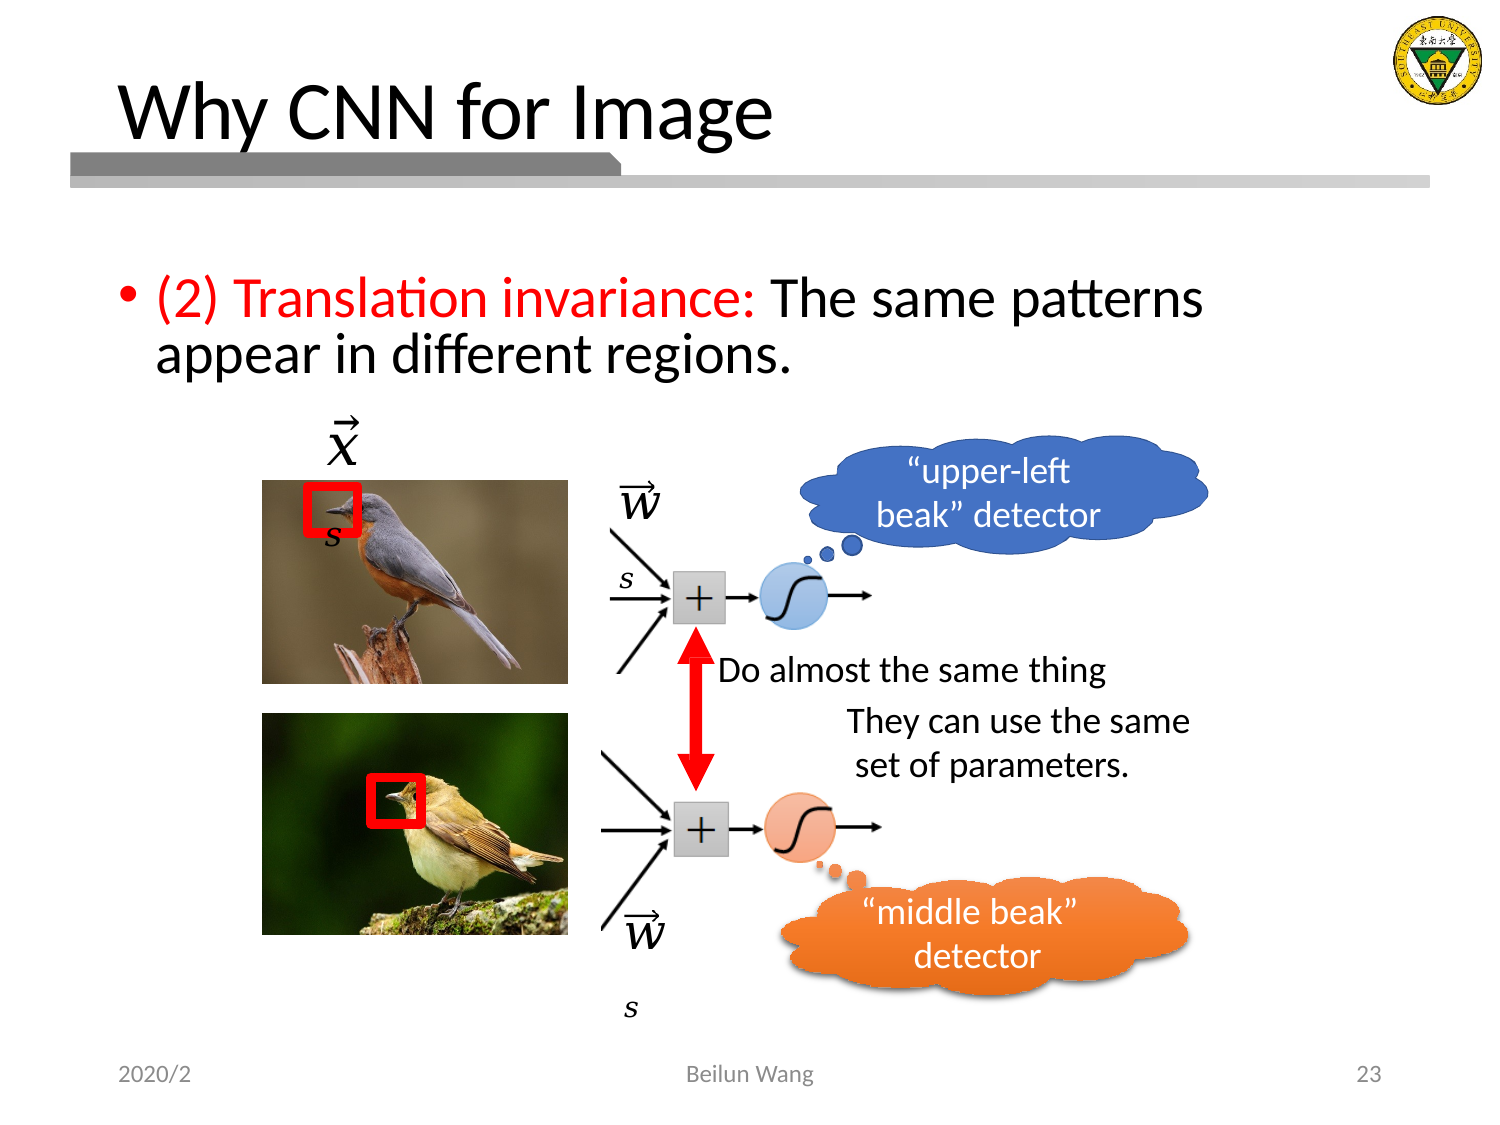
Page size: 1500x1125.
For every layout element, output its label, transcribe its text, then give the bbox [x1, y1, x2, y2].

text_box [677, 626, 715, 792]
text_box [262, 480, 568, 684]
text_box [609, 526, 873, 674]
title Why CNN for Image [103, 59, 1361, 156]
slide_number 2020/2 [103, 1042, 441, 1103]
slide_number 23 [1059, 1042, 1397, 1103]
list (2) Translation invariance: The same patterns appear in different regions. [103, 264, 1397, 1014]
picture [1393, 16, 1482, 105]
text_box Do almost the same thing They can use the same set of parameters. [715, 638, 1196, 785]
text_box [771, 855, 1198, 1014]
text_box 𝑤𝑠 [611, 467, 678, 594]
text_box [262, 713, 568, 935]
text_box [307, 486, 315, 533]
text_box 𝑥⃗𝑠 [315, 404, 380, 554]
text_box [800, 436, 1208, 564]
text_box 𝑤𝑠 [615, 897, 683, 1024]
text_box [370, 777, 422, 824]
footer Beilun Wang [496, 1042, 1004, 1103]
text_box [601, 749, 883, 931]
